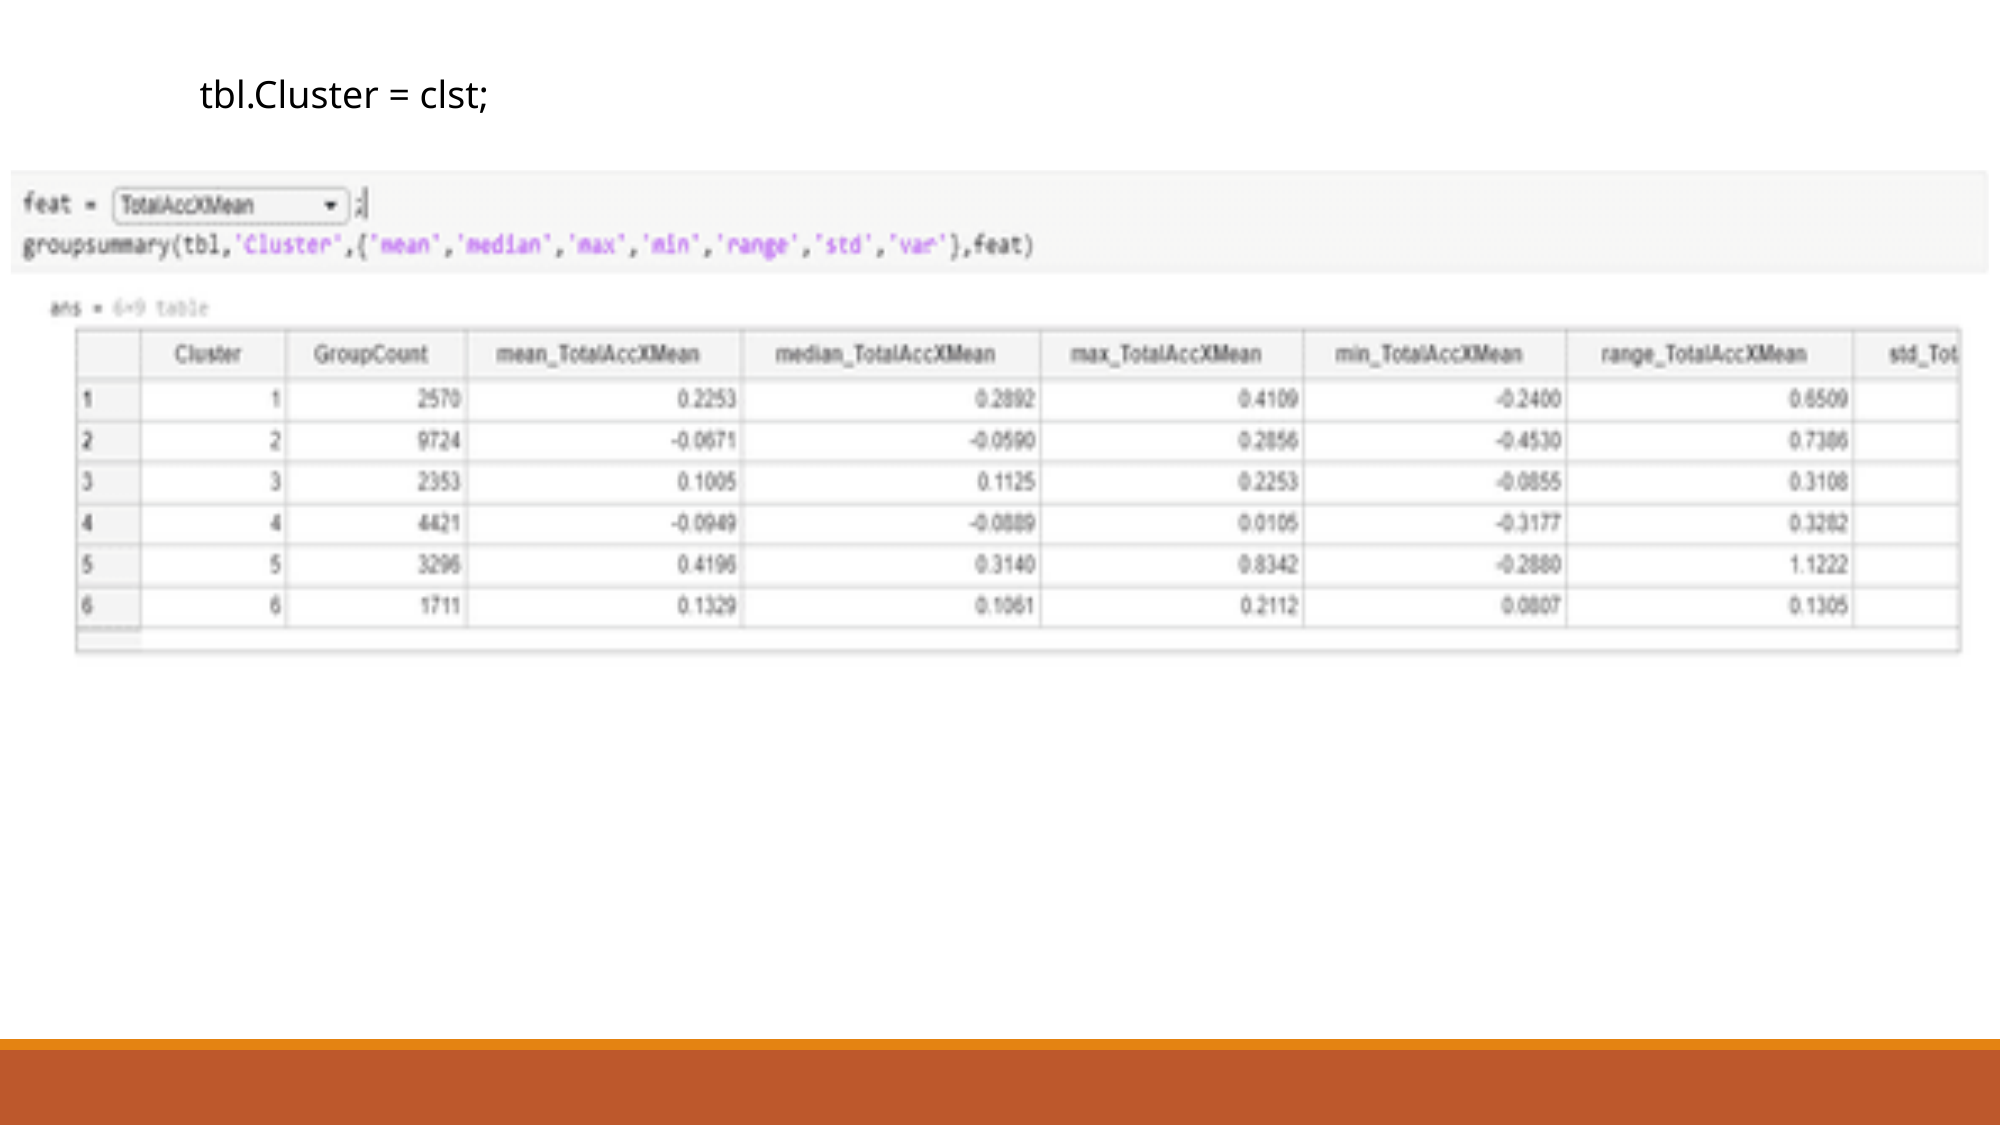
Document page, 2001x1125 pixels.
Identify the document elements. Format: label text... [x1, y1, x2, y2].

text_box tbl.Cluster = clst; [184, 64, 883, 165]
picture [10, 169, 1990, 671]
